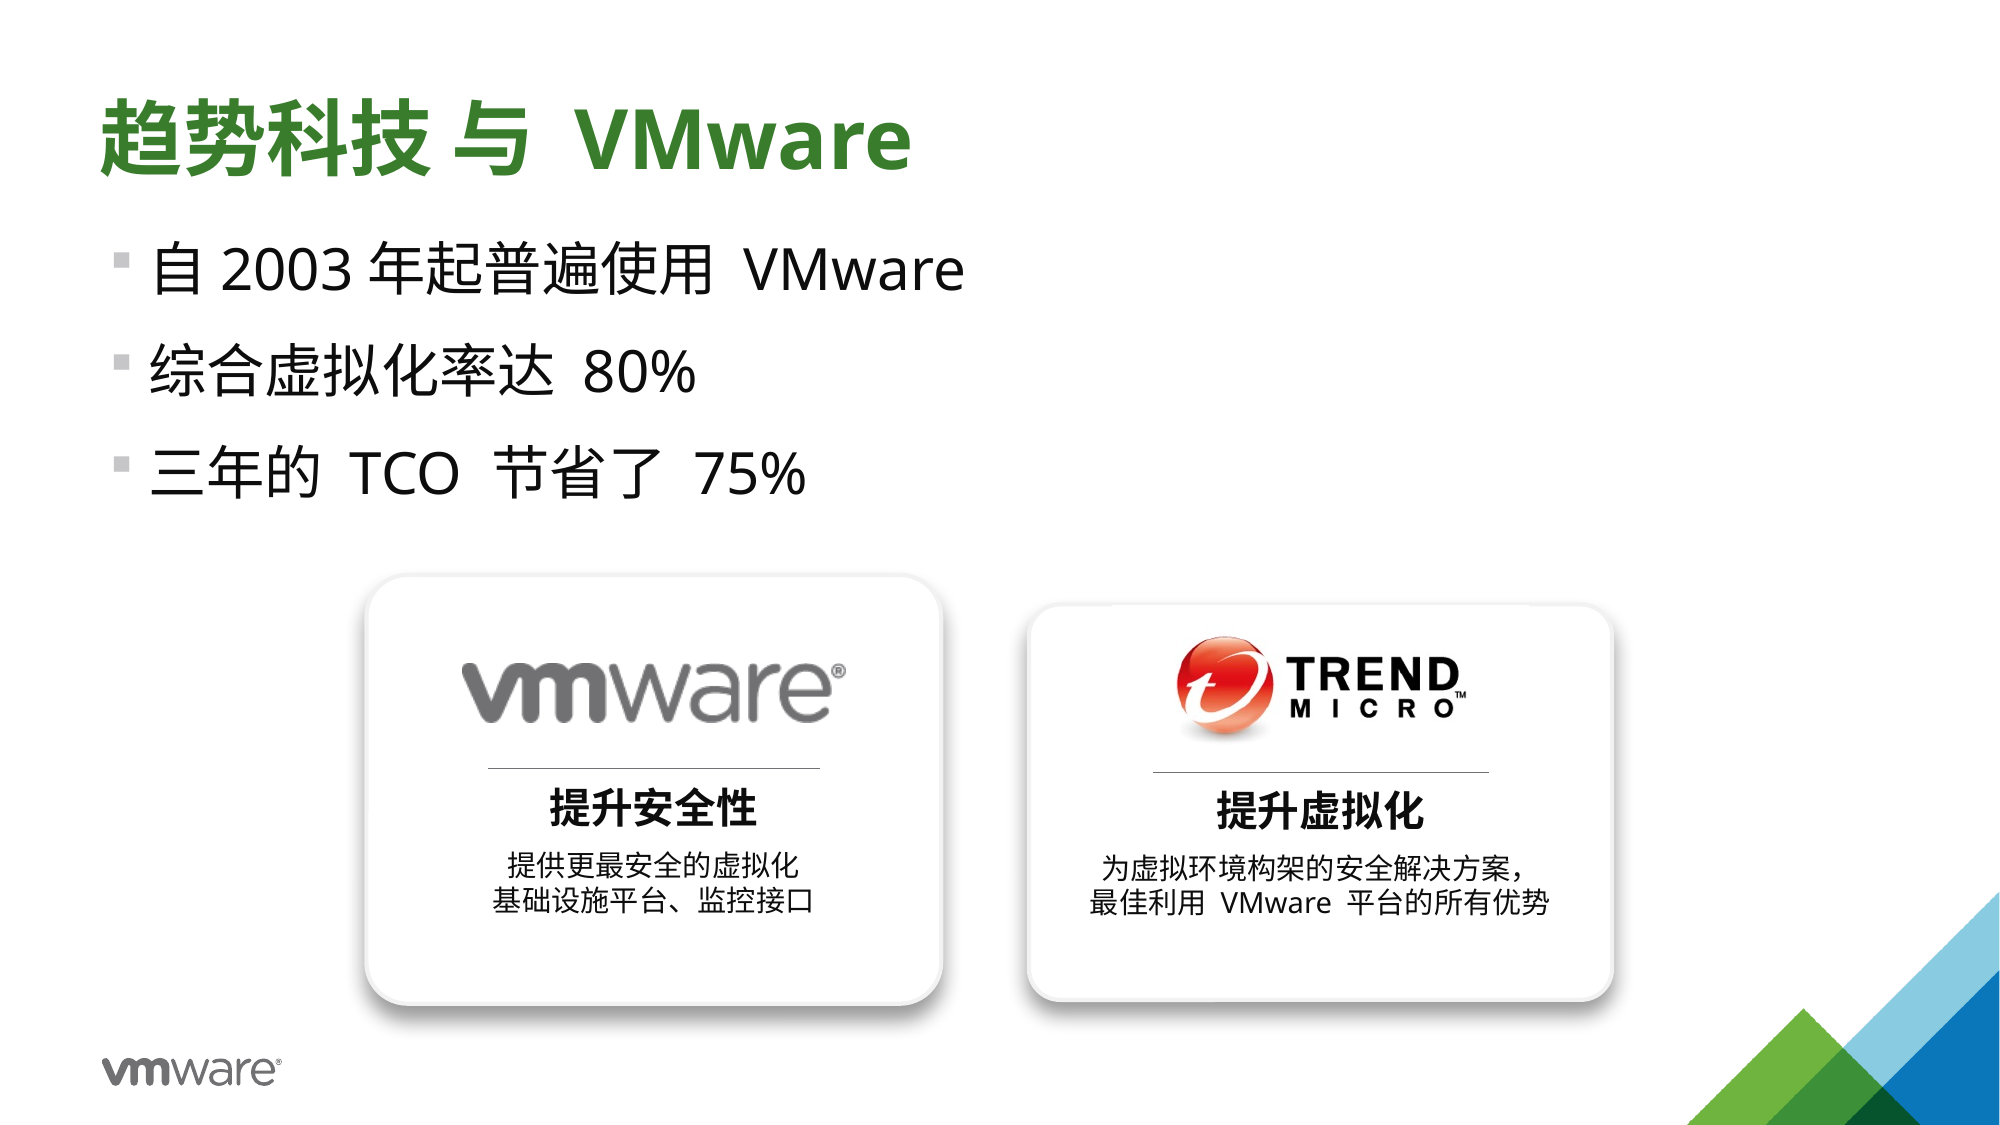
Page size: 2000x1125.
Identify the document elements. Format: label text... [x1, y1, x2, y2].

list 自2003年起普遍使用 VMware 综合虚拟化率达 80% 三年的 TCO 节省了 75% [97, 224, 1931, 638]
title 趋势科技 与 VMware [99, 54, 1900, 188]
picture [1674, 887, 2000, 1125]
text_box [1028, 604, 1613, 1001]
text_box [366, 574, 942, 1004]
